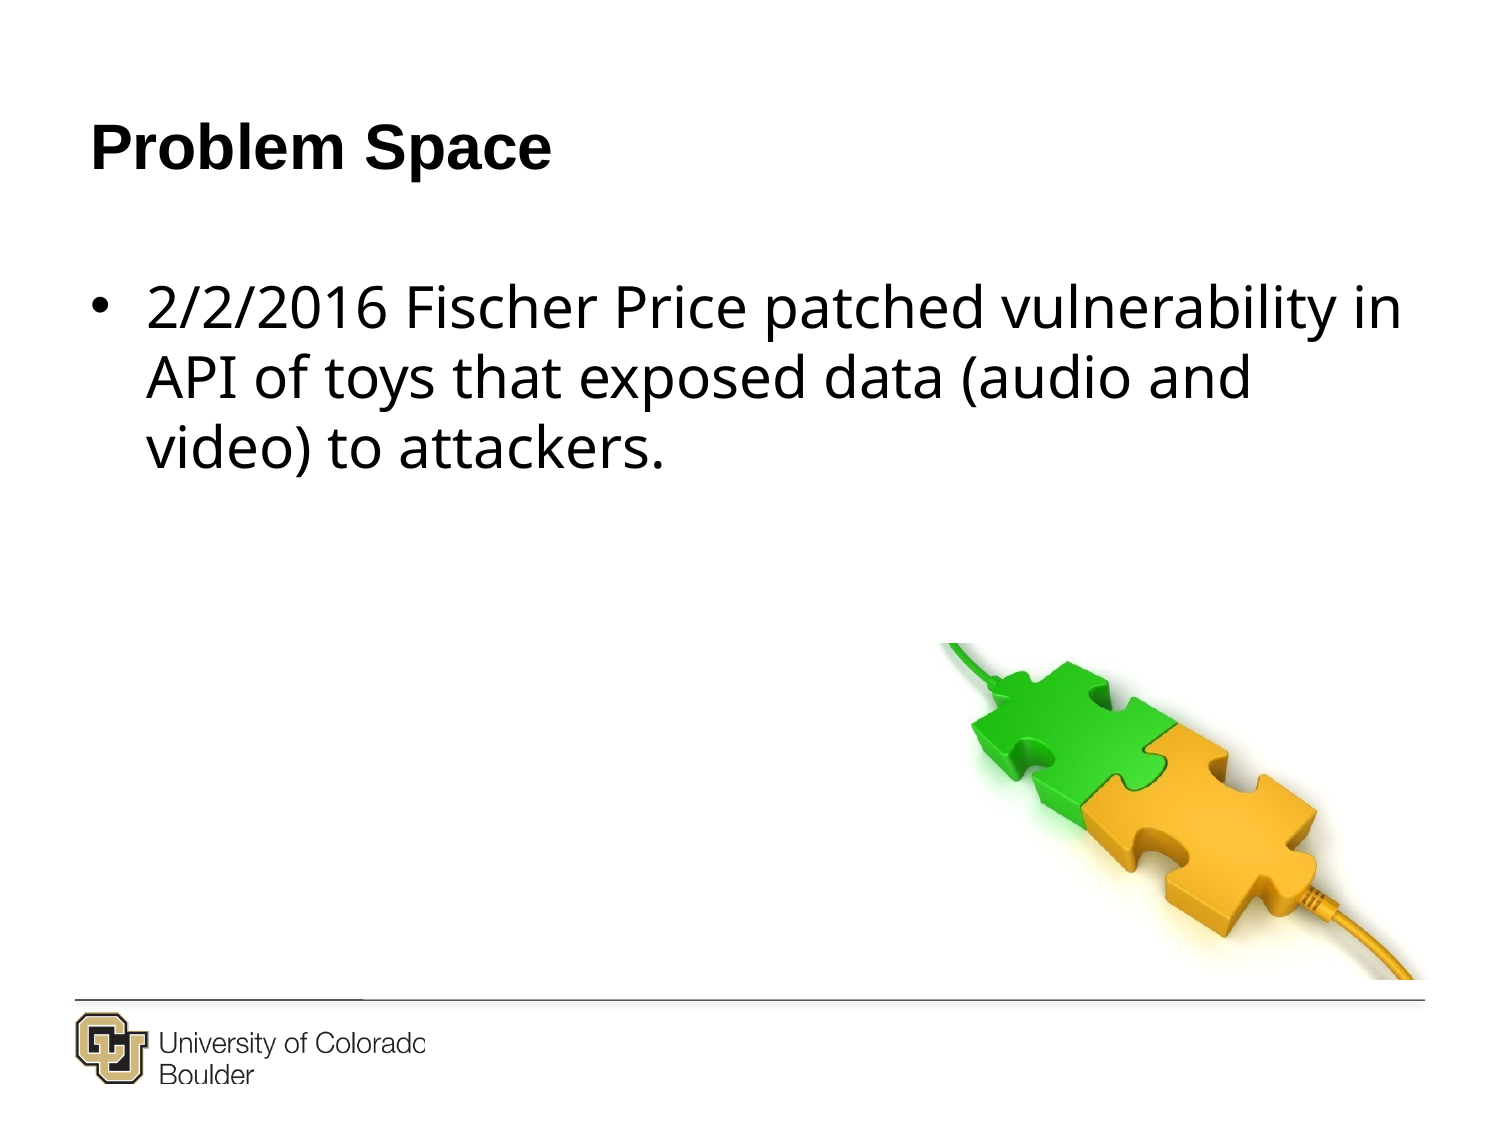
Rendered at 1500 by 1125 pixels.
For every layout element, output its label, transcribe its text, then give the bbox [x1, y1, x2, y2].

title Problem Space [75, 50, 1425, 238]
list 2/2/2016 Fischer Price patched vulnerability in API of toys that exposed data (audio and video) to attackers. [75, 262, 1425, 1005]
picture [887, 643, 1459, 980]
